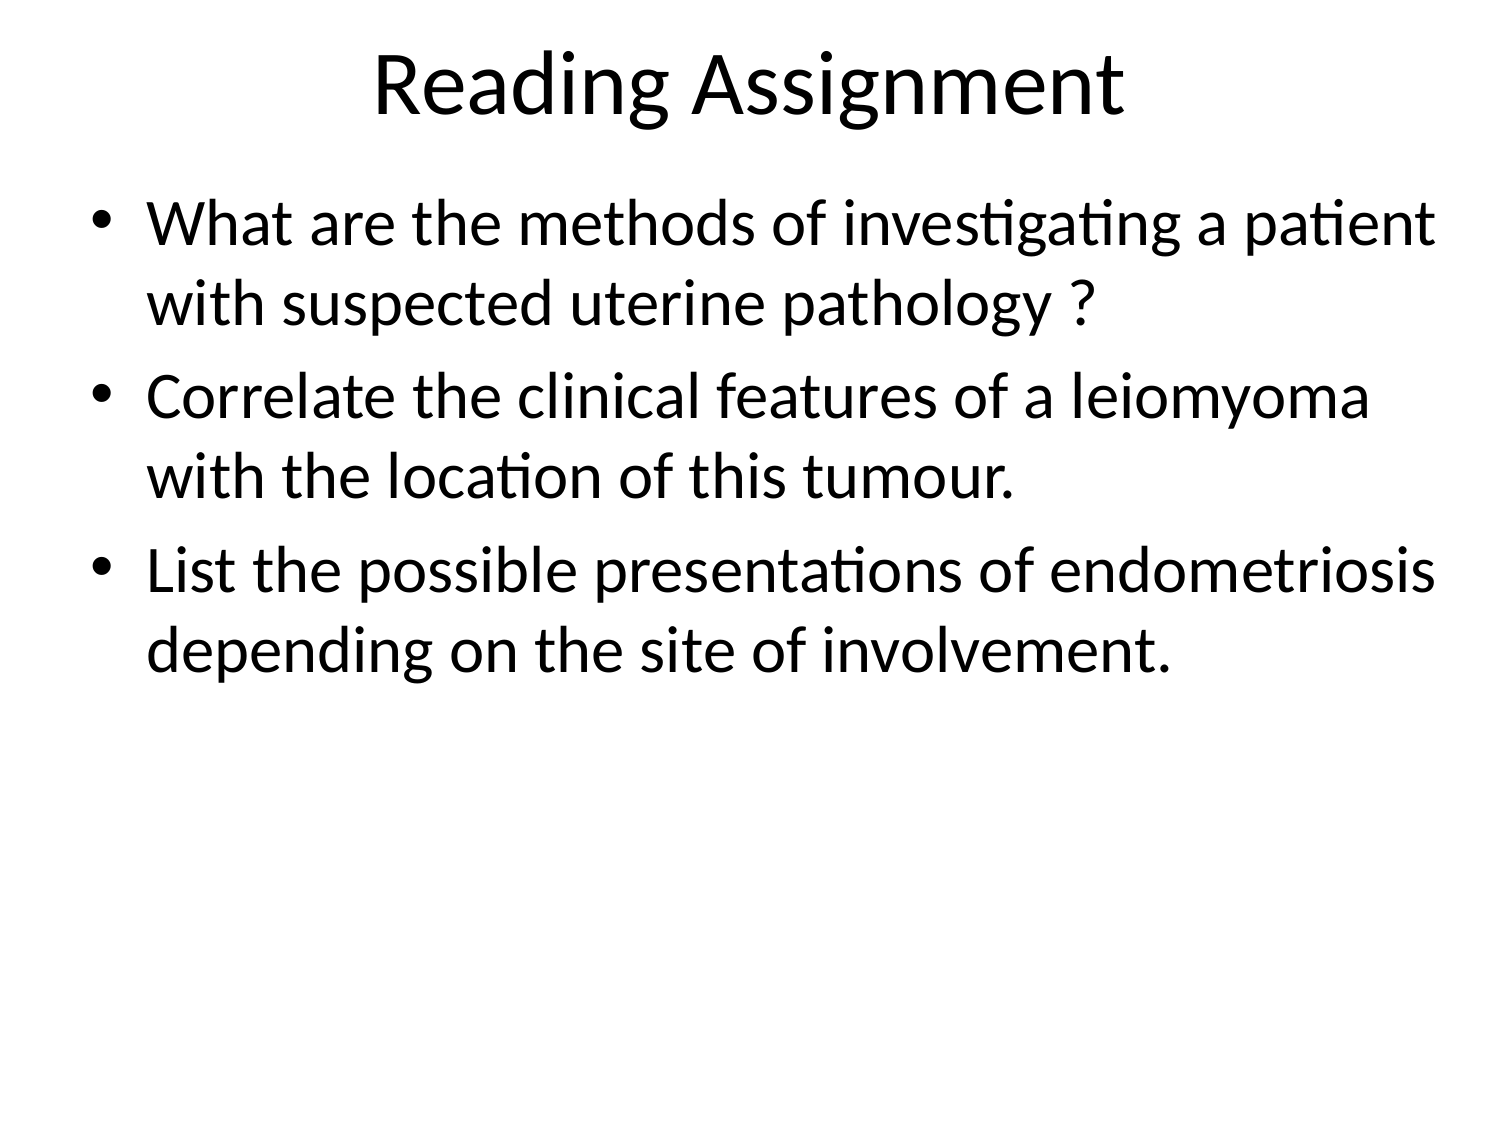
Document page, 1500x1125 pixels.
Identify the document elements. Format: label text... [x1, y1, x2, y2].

list What are the methods of investigating a patient with suspected uterine pathology ? Correlate the clinical features of a leiomyoma with the location of this tumour. List the possible presentations of endometriosis depending on the site of involvement. [75, 171, 1500, 1093]
title Reading Assignment [75, 0, 1425, 171]
